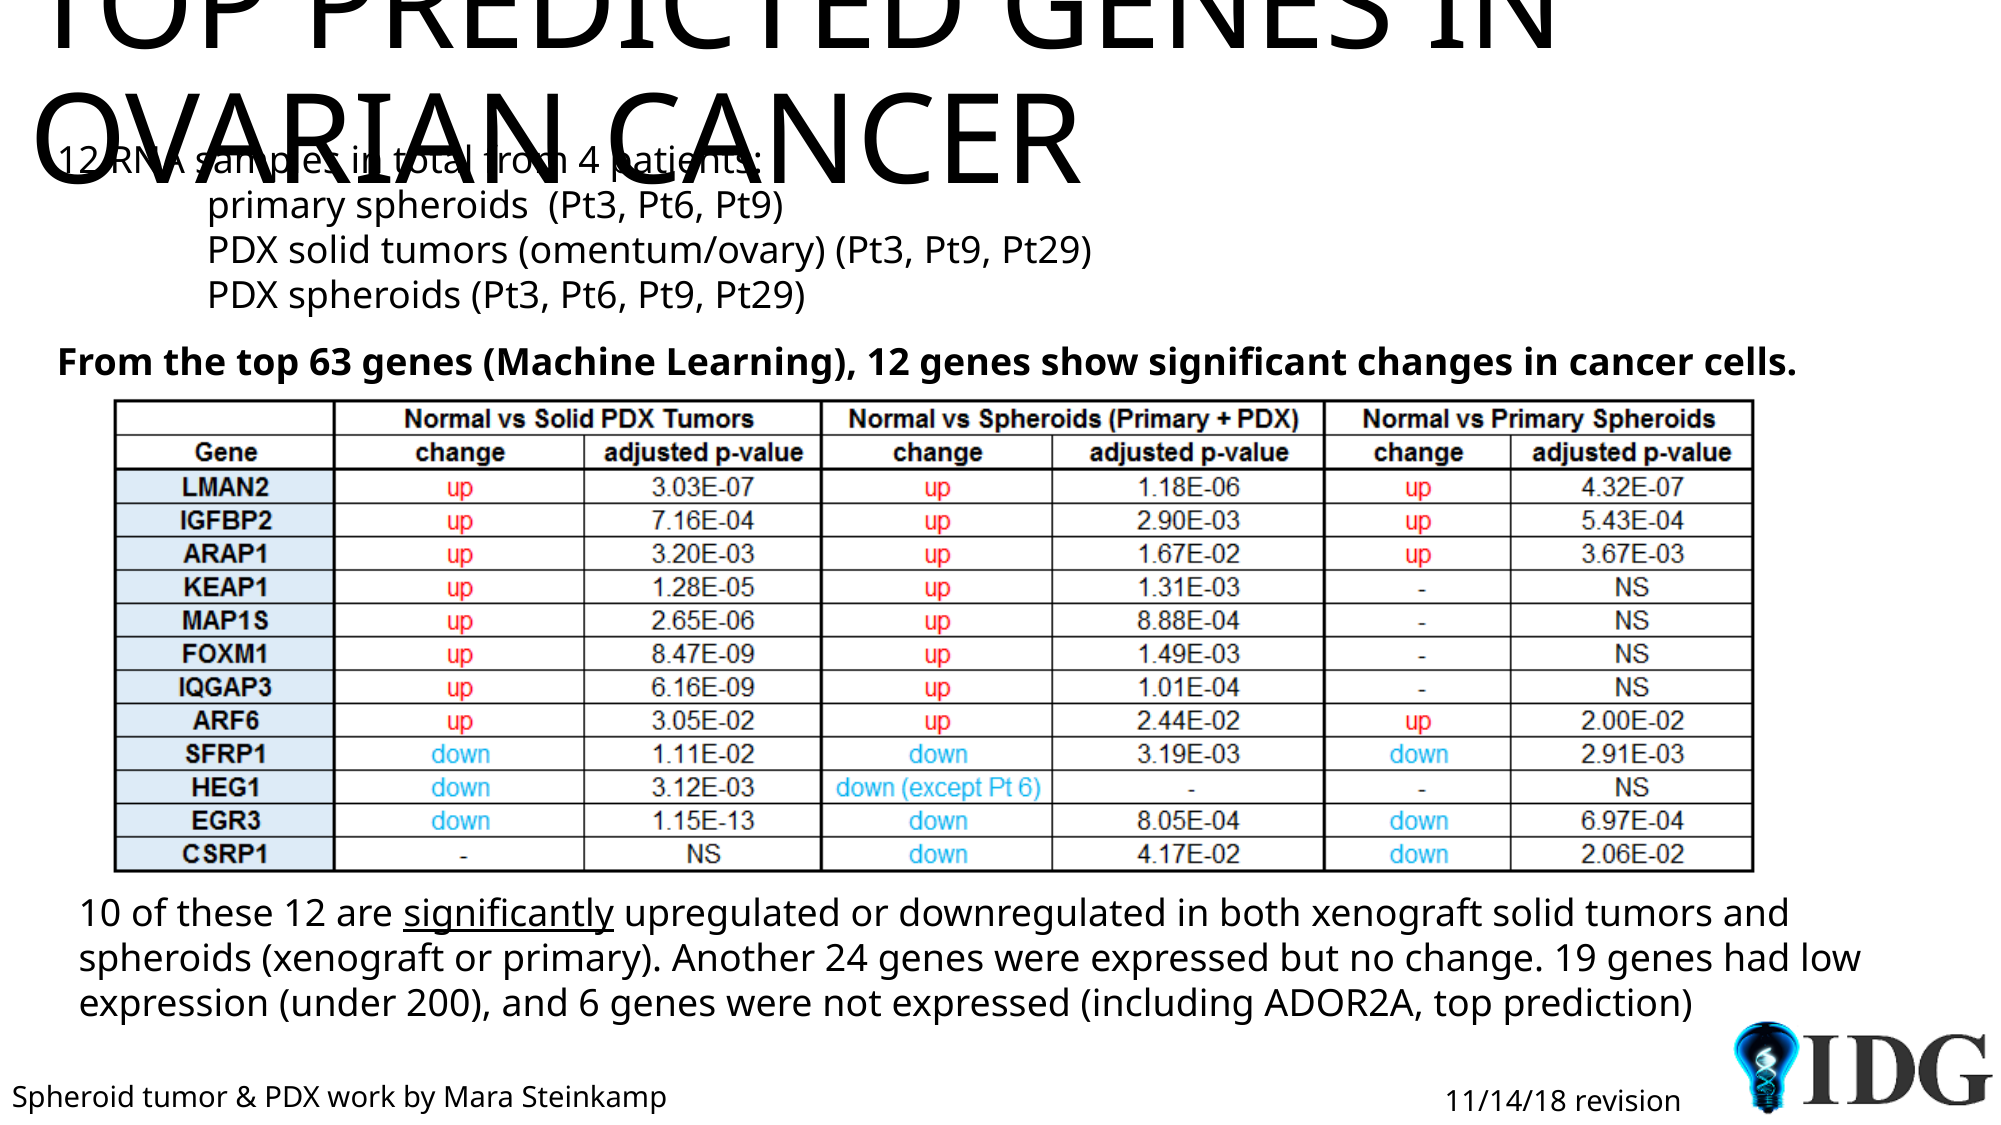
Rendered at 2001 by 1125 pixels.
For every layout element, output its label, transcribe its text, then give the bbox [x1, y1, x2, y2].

text_box 11/14/18 revision [1429, 1074, 1697, 1125]
picture [1732, 1018, 1999, 1118]
title Top predicted genes in ovarian cancer [14, 0, 1951, 152]
text_box 12 RNA samples in total from 4 patients: primary spheroids (Pt3, Pt6, Pt9) PDX solid tumors (omentum/ovary) (Pt3, Pt9, Pt29) PDX spheroids (Pt3, Pt6, Pt9, Pt29) From the top 63 genes (Machine Learning), 12 genes show significant changes in cancer cells. [42, 128, 1825, 436]
text_box 10 of these 12 are significantly upregulated or downregulated in both xenograft solid tumors and spheroids (xenograft or primary). Another 24 genes were expressed but no change. 19 genes had low expression (under 200), and 6 genes were not expressed (including ADOR2A, top prediction) [63, 881, 1902, 1031]
text_box Spheroid tumor & PDX work by Mara Steinkamp [0, 1070, 683, 1121]
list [88, 392, 1778, 883]
